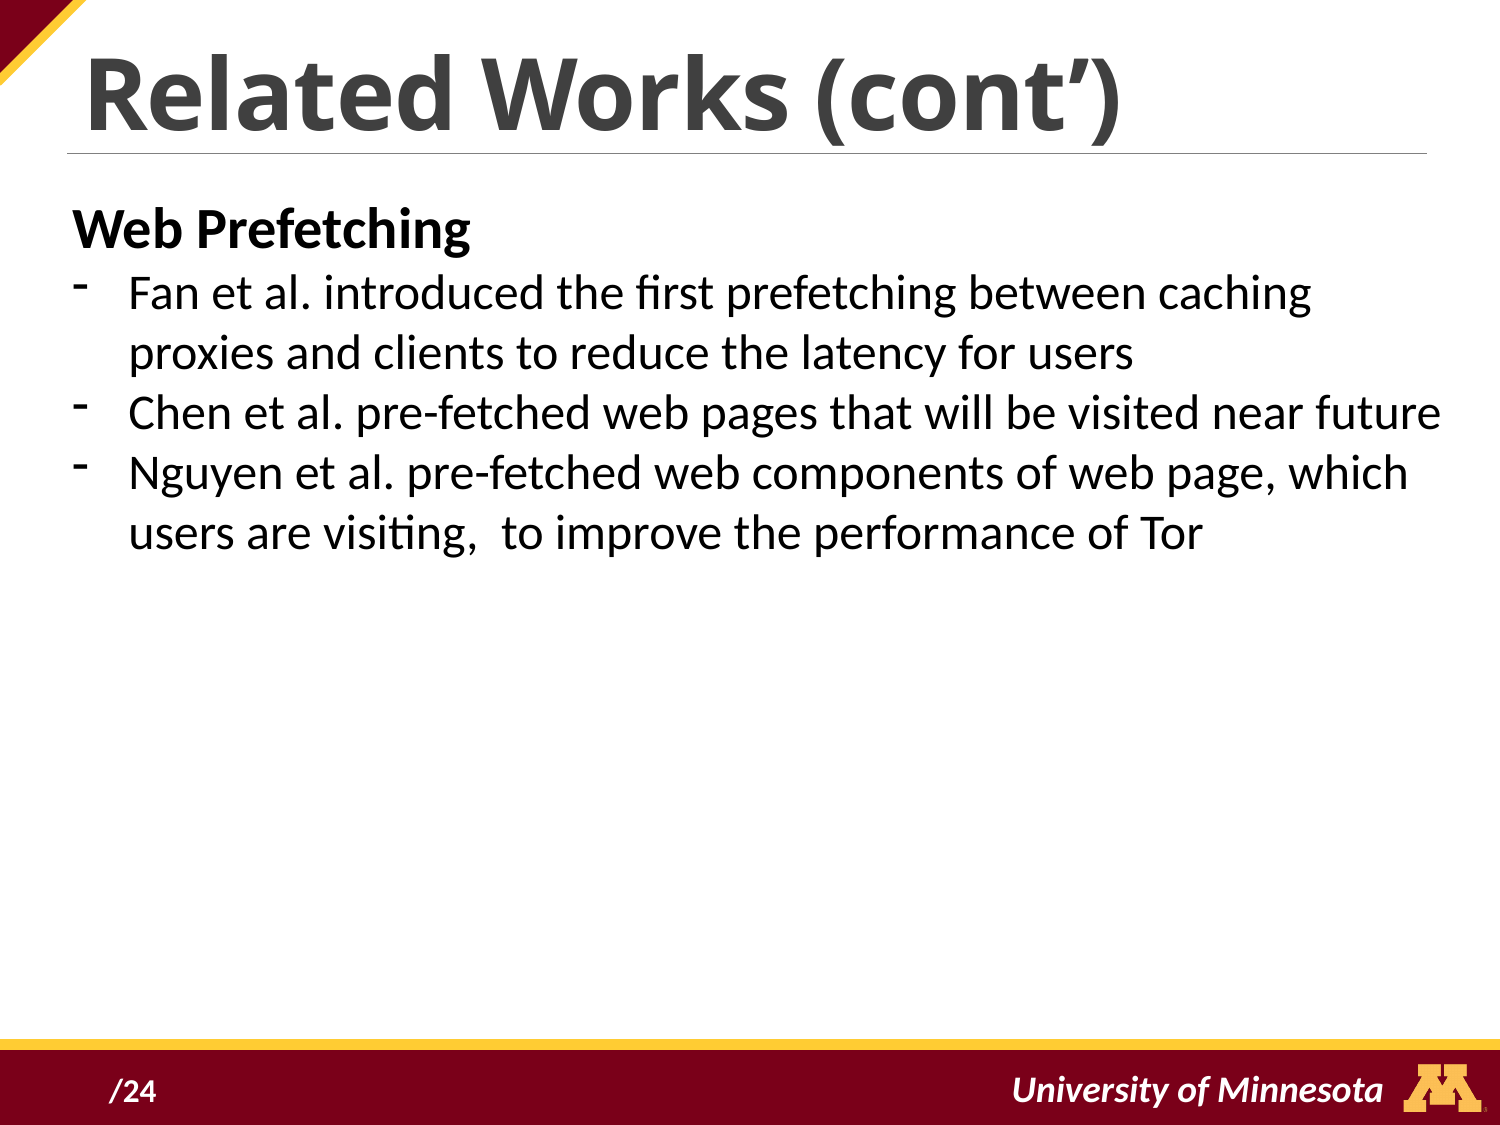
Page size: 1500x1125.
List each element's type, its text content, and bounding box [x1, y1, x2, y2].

slide_number [0, 1059, 123, 1120]
text_box Related Works (cont’) [67, 38, 1500, 159]
text_box Web Prefetching Fan et al. introduced the first prefetching between caching proxies and clients to reduce the latency for users Chen et al. pre-fetched web pages that will be visited near future Nguyen et al. pre-fetched web components of web page, which users are visiting, to improve the performance of Tor [57, 168, 1479, 618]
